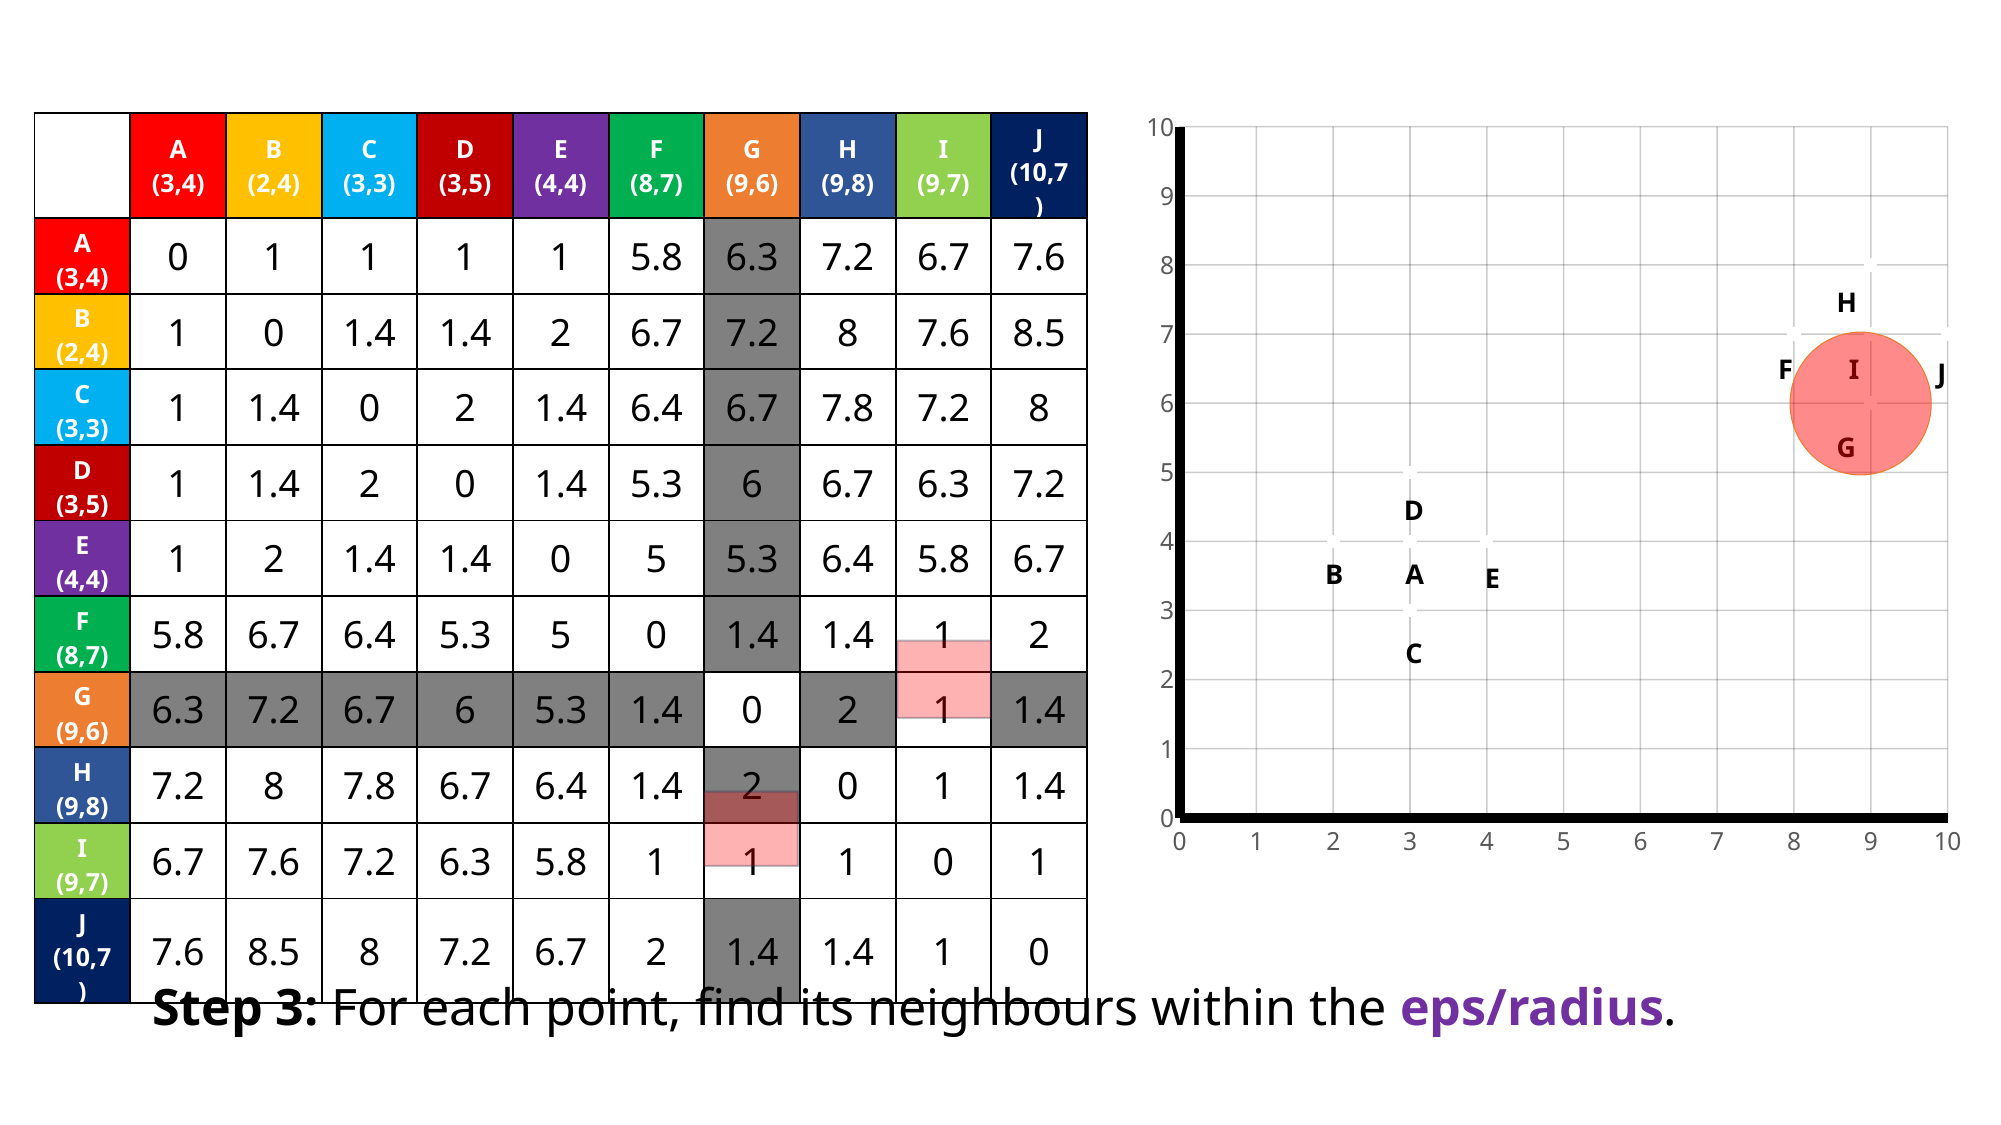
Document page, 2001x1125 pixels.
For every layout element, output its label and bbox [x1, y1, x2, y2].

table_cell [35, 899, 129, 1002]
table_cell [610, 748, 703, 822]
table_cell [992, 521, 1086, 595]
table_cell [418, 219, 512, 293]
table_cell [992, 824, 1086, 898]
table_cell [35, 295, 129, 368]
table_cell [418, 824, 512, 898]
table_cell [992, 597, 1086, 671]
table_cell [705, 673, 799, 746]
table_cell [418, 370, 512, 444]
table_cell [897, 597, 990, 640]
table_cell [227, 899, 321, 975]
table_cell [897, 899, 990, 975]
table_cell [227, 521, 321, 595]
table_cell [131, 673, 225, 746]
text_box [896, 640, 992, 719]
table_cell [897, 446, 990, 520]
table_cell [35, 748, 129, 822]
table_cell [705, 446, 799, 520]
text_box [703, 790, 799, 867]
table_cell [323, 370, 416, 444]
table_cell [992, 295, 1086, 368]
table_cell [418, 673, 512, 746]
table_cell [514, 899, 608, 975]
table_cell [897, 824, 990, 898]
table_cell [801, 673, 895, 746]
table_cell [227, 446, 321, 520]
table_cell [610, 597, 703, 671]
table_cell [897, 719, 990, 746]
table_cell [801, 824, 895, 898]
table_header [514, 114, 608, 217]
table_cell [418, 295, 512, 368]
table_cell [35, 673, 129, 746]
table_cell [418, 446, 512, 520]
table_cell [131, 824, 225, 898]
text_box [1134, 108, 1962, 877]
table_cell [35, 219, 129, 293]
table_cell [227, 748, 321, 822]
table_cell [131, 521, 225, 595]
table_cell [323, 219, 416, 293]
table_cell [705, 521, 799, 595]
table_cell [705, 295, 799, 368]
table_header [131, 114, 225, 217]
table_cell [801, 521, 895, 595]
table_cell [514, 597, 608, 671]
table_header [801, 114, 895, 217]
table_header [35, 114, 129, 217]
table_cell [992, 446, 1086, 520]
table_cell [323, 824, 416, 898]
table_cell [131, 899, 225, 1002]
table_cell [227, 219, 321, 293]
table_cell [35, 446, 129, 520]
table_cell [323, 673, 416, 746]
table_cell [992, 370, 1086, 444]
table_cell [801, 370, 895, 444]
table_cell [610, 370, 703, 444]
table_cell [323, 899, 416, 975]
table_cell [610, 295, 703, 368]
table_cell [610, 521, 703, 595]
table_cell [801, 446, 895, 520]
text_box [137, 975, 1863, 1085]
table_cell [801, 219, 895, 293]
table_cell [897, 219, 990, 293]
table_cell [801, 295, 895, 368]
table_cell [705, 219, 799, 293]
table_cell [705, 899, 799, 975]
table_cell [418, 899, 512, 975]
table_header [323, 114, 416, 217]
table_header [897, 114, 990, 217]
table_header [705, 114, 799, 217]
table_cell [514, 521, 608, 595]
table_cell [610, 824, 703, 898]
table_cell [323, 748, 416, 822]
table_cell [705, 867, 799, 898]
table_cell [514, 370, 608, 444]
table_cell [801, 748, 895, 822]
table_cell [227, 824, 321, 898]
table_cell [418, 748, 512, 822]
table_header [610, 114, 703, 217]
table_cell [35, 597, 129, 671]
table_cell [418, 597, 512, 671]
table_cell [897, 295, 990, 368]
table_cell [131, 446, 225, 520]
table_cell [897, 748, 990, 822]
table_cell [35, 370, 129, 444]
table_cell [323, 521, 416, 595]
table_cell [992, 673, 1086, 746]
table_cell [897, 521, 990, 595]
table_header [418, 114, 512, 217]
table_cell [418, 521, 512, 595]
table_cell [323, 597, 416, 671]
table_cell [514, 219, 608, 293]
table_cell [992, 899, 1086, 975]
table_header [227, 114, 321, 217]
table_cell [131, 295, 225, 368]
table_cell [227, 370, 321, 444]
table_cell [514, 295, 608, 368]
table_cell [227, 295, 321, 368]
table_cell [131, 219, 225, 293]
table_cell [35, 824, 129, 898]
table_cell [992, 748, 1086, 822]
table_cell [131, 748, 225, 822]
table_cell [801, 597, 895, 671]
table_cell [227, 673, 321, 746]
table_cell [514, 673, 608, 746]
table_cell [131, 370, 225, 444]
table_cell [323, 446, 416, 520]
table_cell [610, 446, 703, 520]
table_cell [514, 824, 608, 898]
table_cell [705, 370, 799, 444]
table_cell [323, 295, 416, 368]
table_cell [227, 597, 321, 671]
table_cell [801, 899, 895, 975]
table_cell [705, 748, 799, 790]
table_cell [897, 370, 990, 444]
table_cell [992, 219, 1086, 293]
table_cell [131, 597, 225, 671]
table_cell [514, 446, 608, 520]
table_header [992, 114, 1086, 217]
table_cell [610, 899, 703, 975]
table_cell [610, 219, 703, 293]
table_cell [705, 597, 799, 671]
table_cell [35, 521, 129, 595]
table_cell [514, 748, 608, 822]
table_cell [610, 673, 703, 746]
